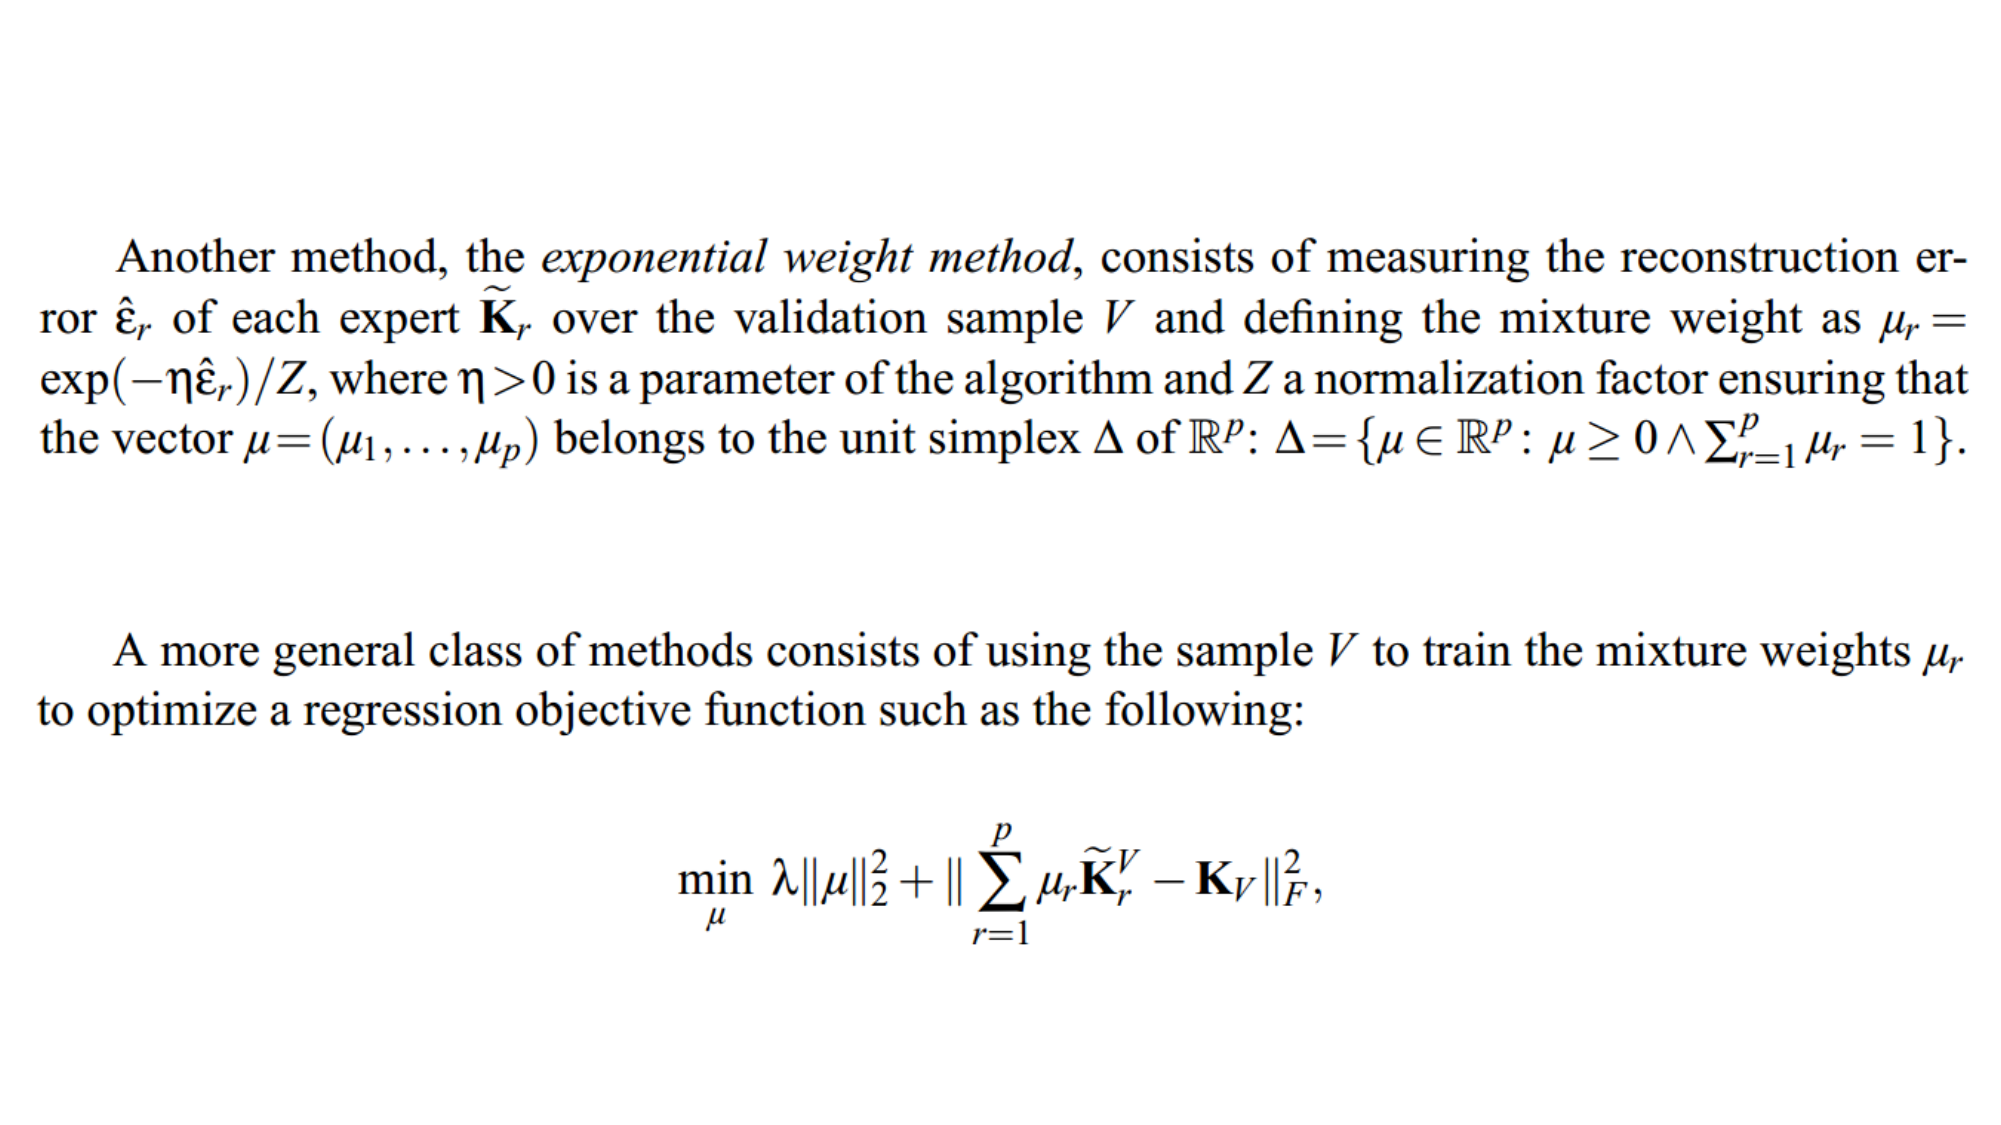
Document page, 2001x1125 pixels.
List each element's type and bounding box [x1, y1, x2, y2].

picture [0, 223, 2000, 477]
picture [0, 608, 2000, 989]
